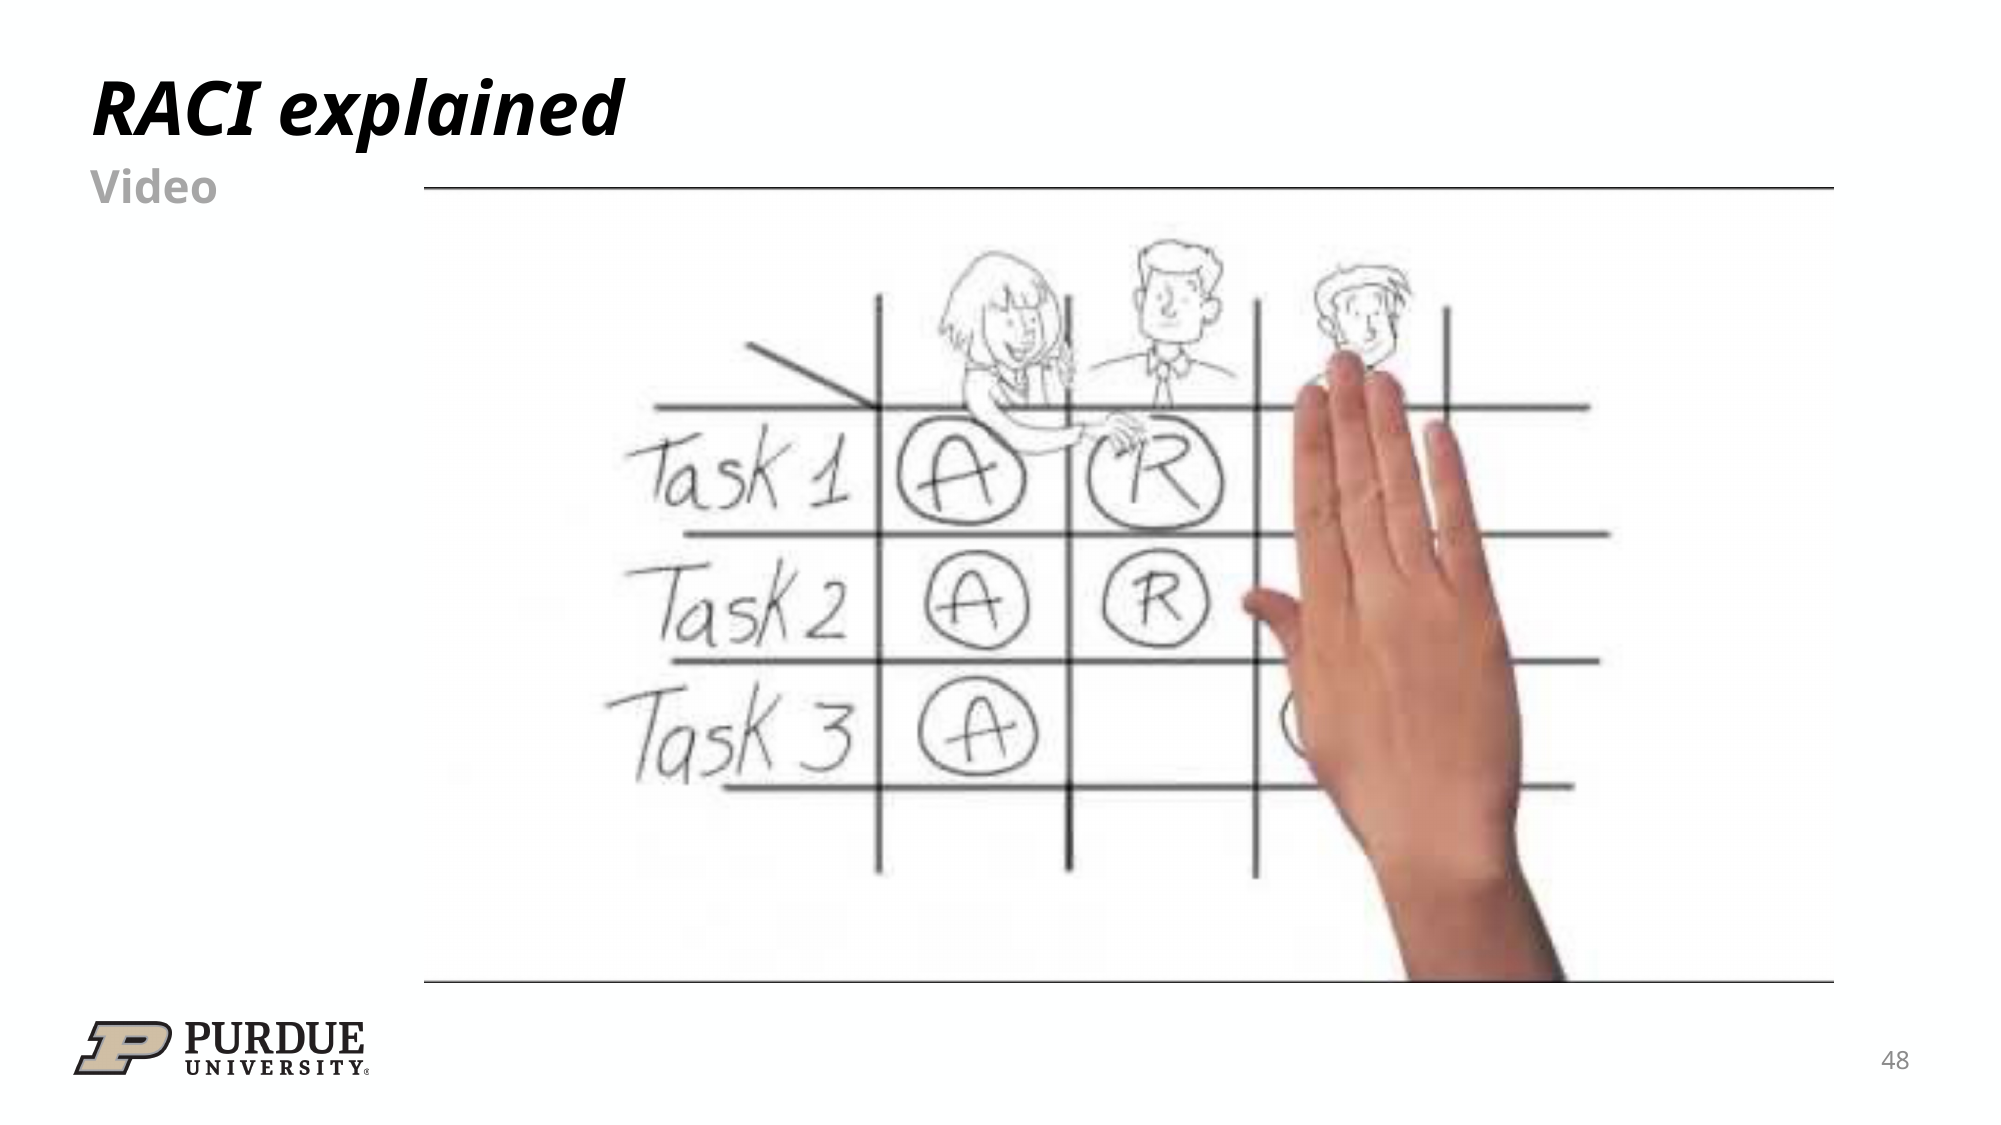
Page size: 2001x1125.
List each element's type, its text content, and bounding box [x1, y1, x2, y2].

list Video [75, 156, 1925, 217]
title RACI explained [76, 63, 1925, 160]
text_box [423, 186, 1835, 984]
slide_number 48 [1744, 1031, 1925, 1092]
